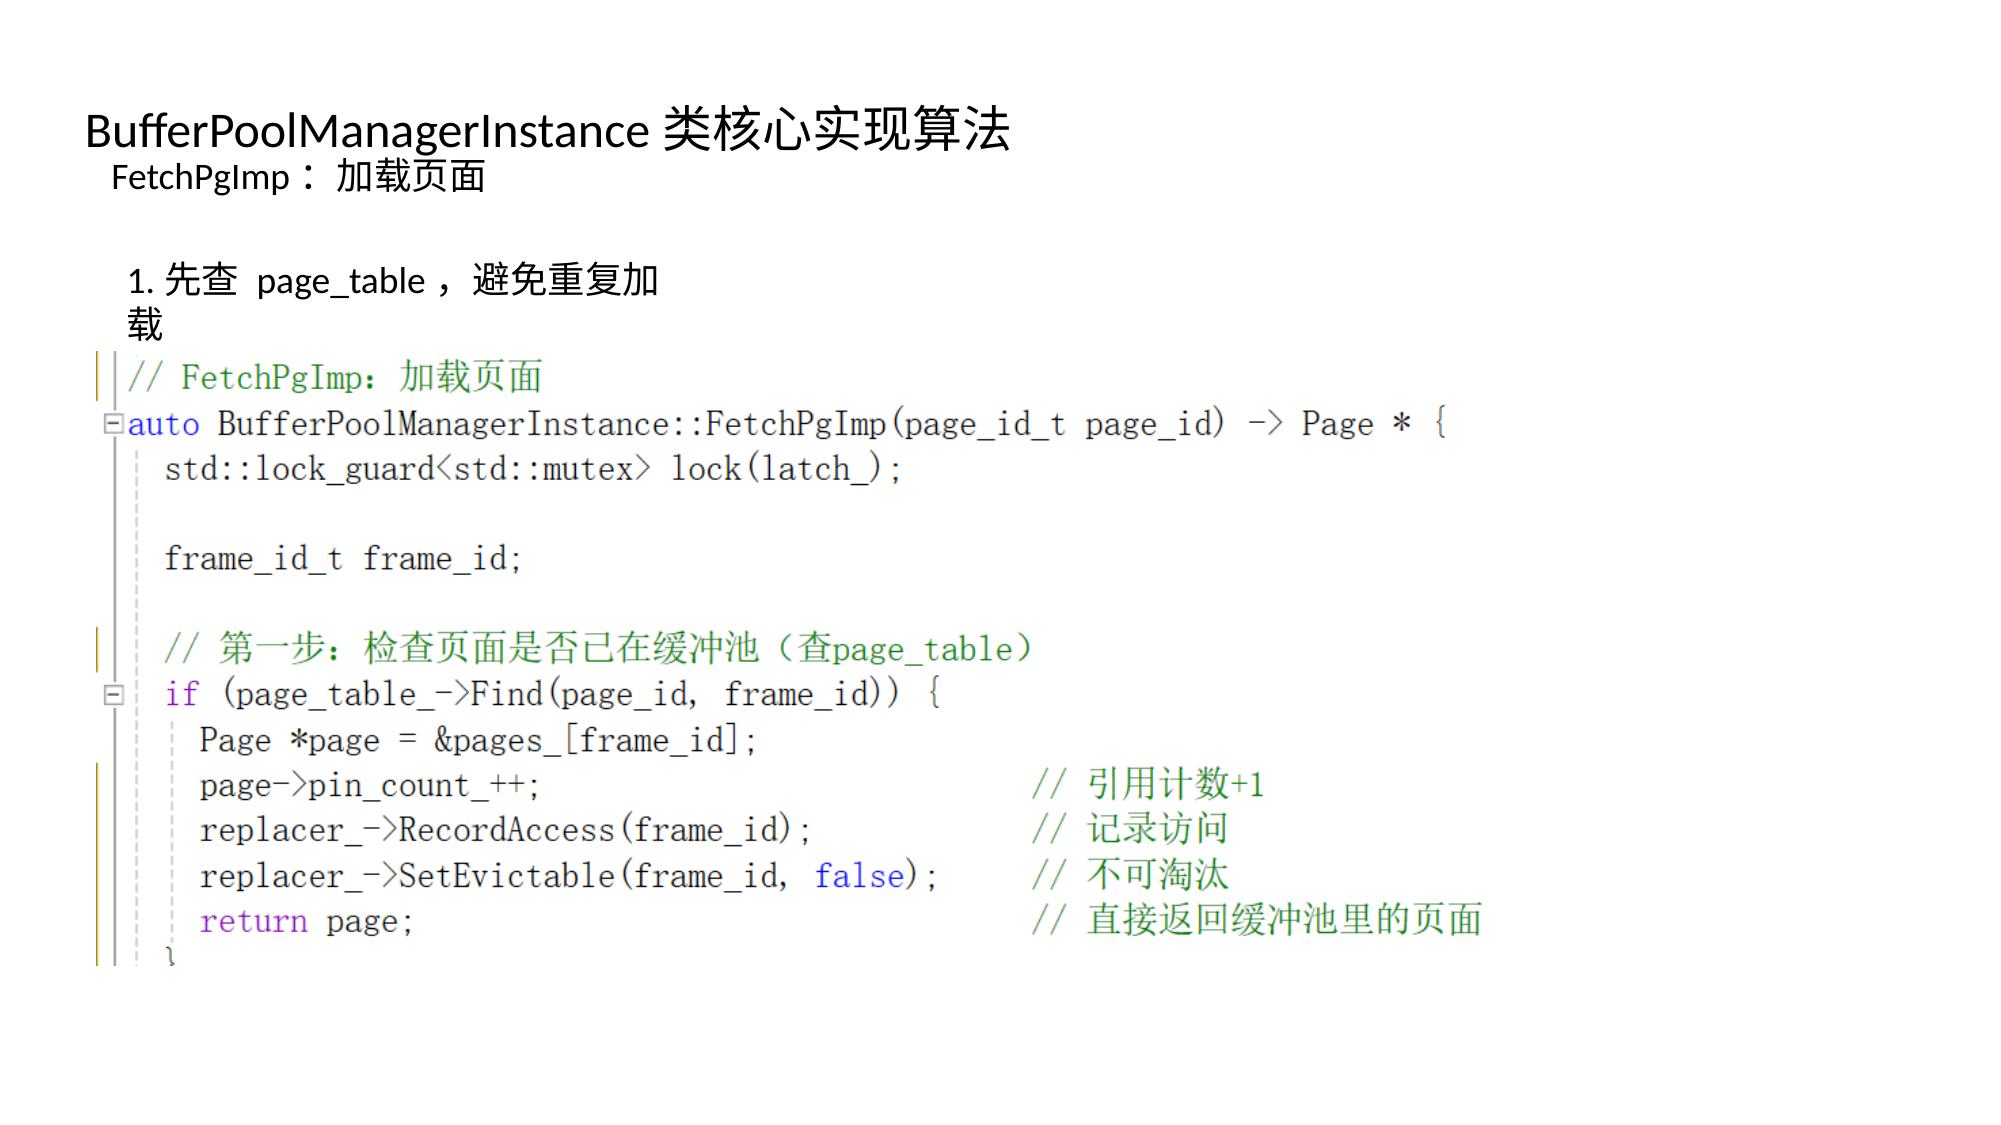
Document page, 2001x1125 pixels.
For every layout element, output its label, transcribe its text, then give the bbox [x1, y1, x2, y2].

text_box BufferPoolManagerInstance类核心实现算法 [69, 22, 1795, 241]
text_box 1.先查 page_table，避免重复加载 [111, 248, 706, 351]
picture [96, 351, 1769, 967]
text_box FetchPgImp：加载页面 [96, 144, 742, 205]
